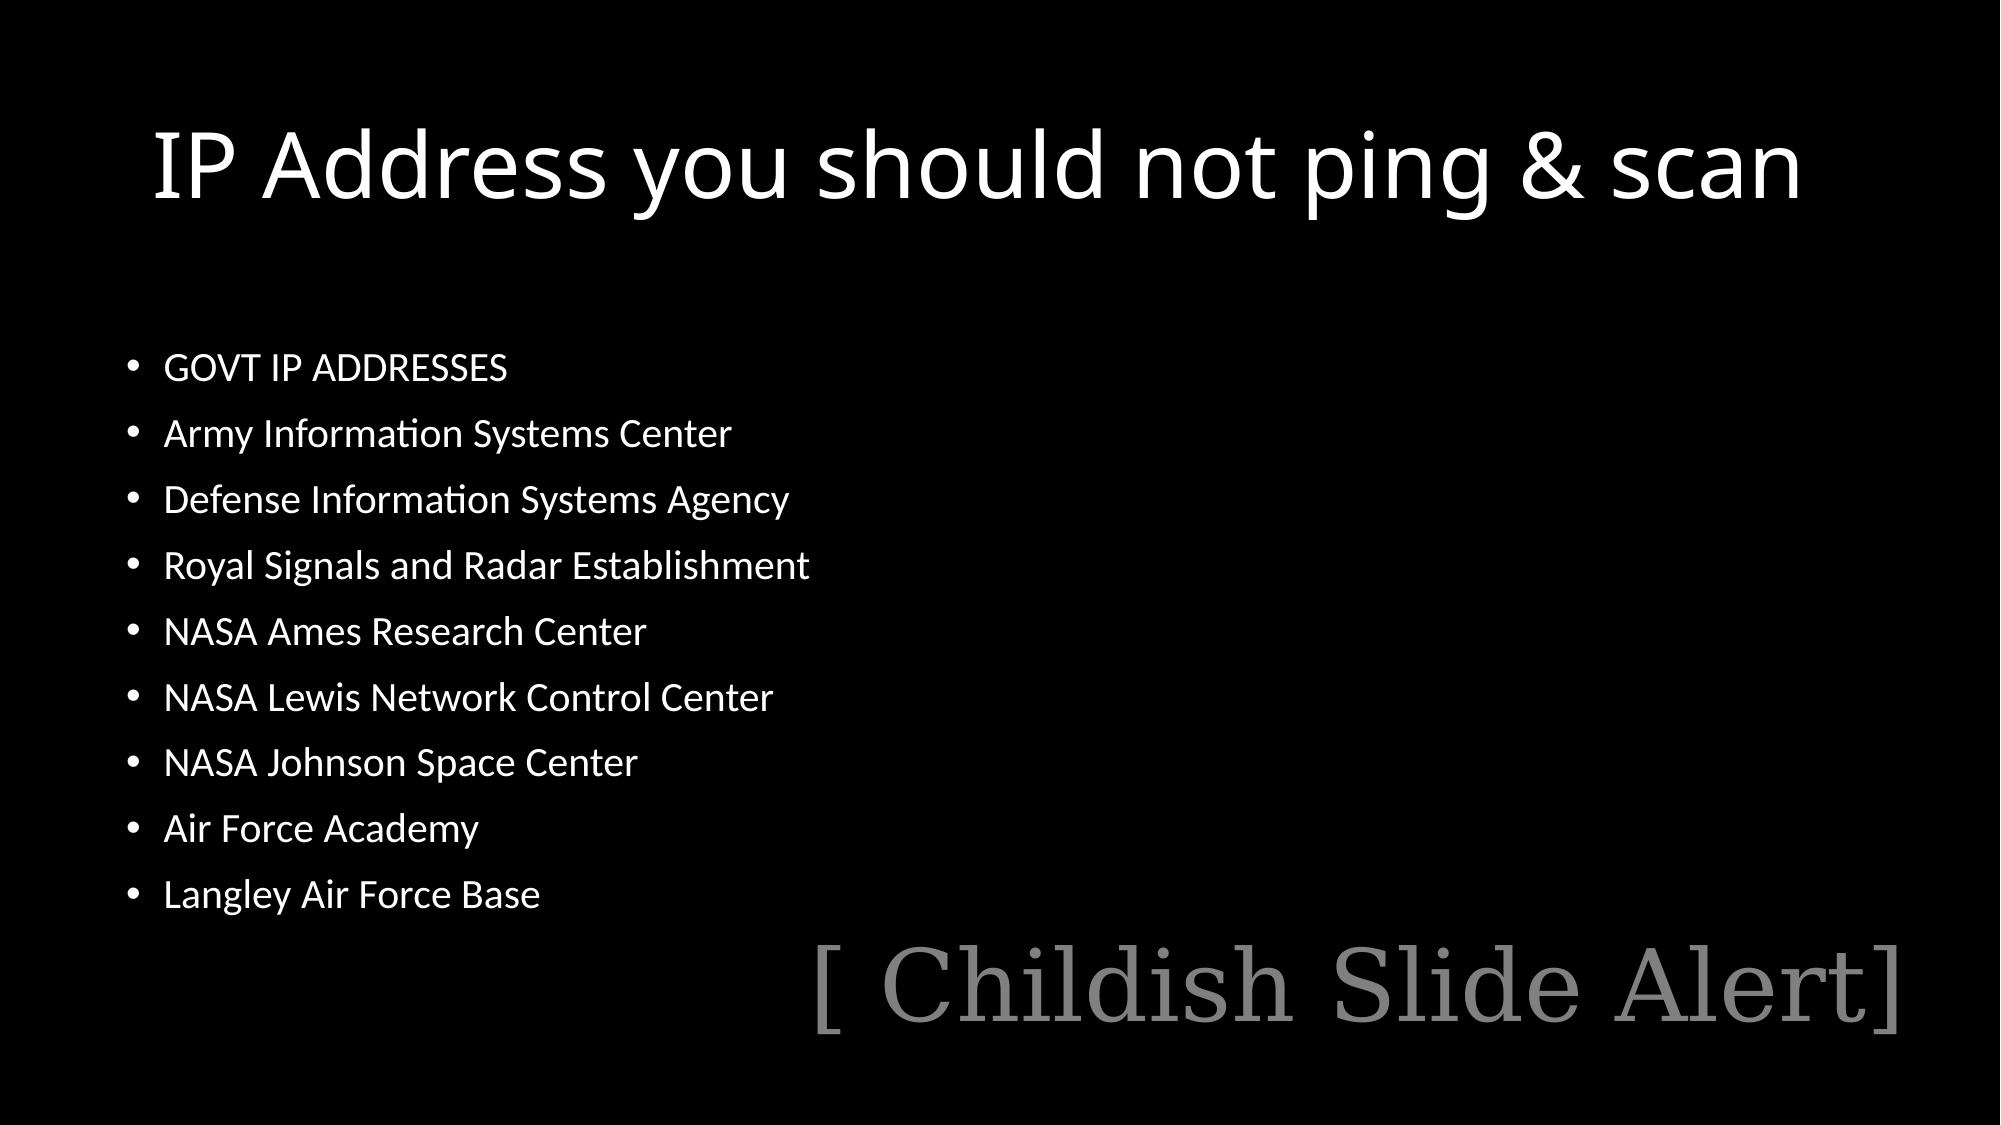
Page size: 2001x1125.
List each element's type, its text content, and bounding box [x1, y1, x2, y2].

title IP Address you should not ping & scan [137, 59, 1863, 278]
list GOVT IP ADDRESSES Army Information Systems Center Defense Information Systems Agency Royal Signals and Radar Establishment NASA Ames Research Center NASA Lewis Network Control Center NASA Johnson Space Center Air Force Academy Langley Air Force Base [111, 337, 1522, 992]
text_box [ Childish Slide Alert] [794, 914, 1922, 1049]
